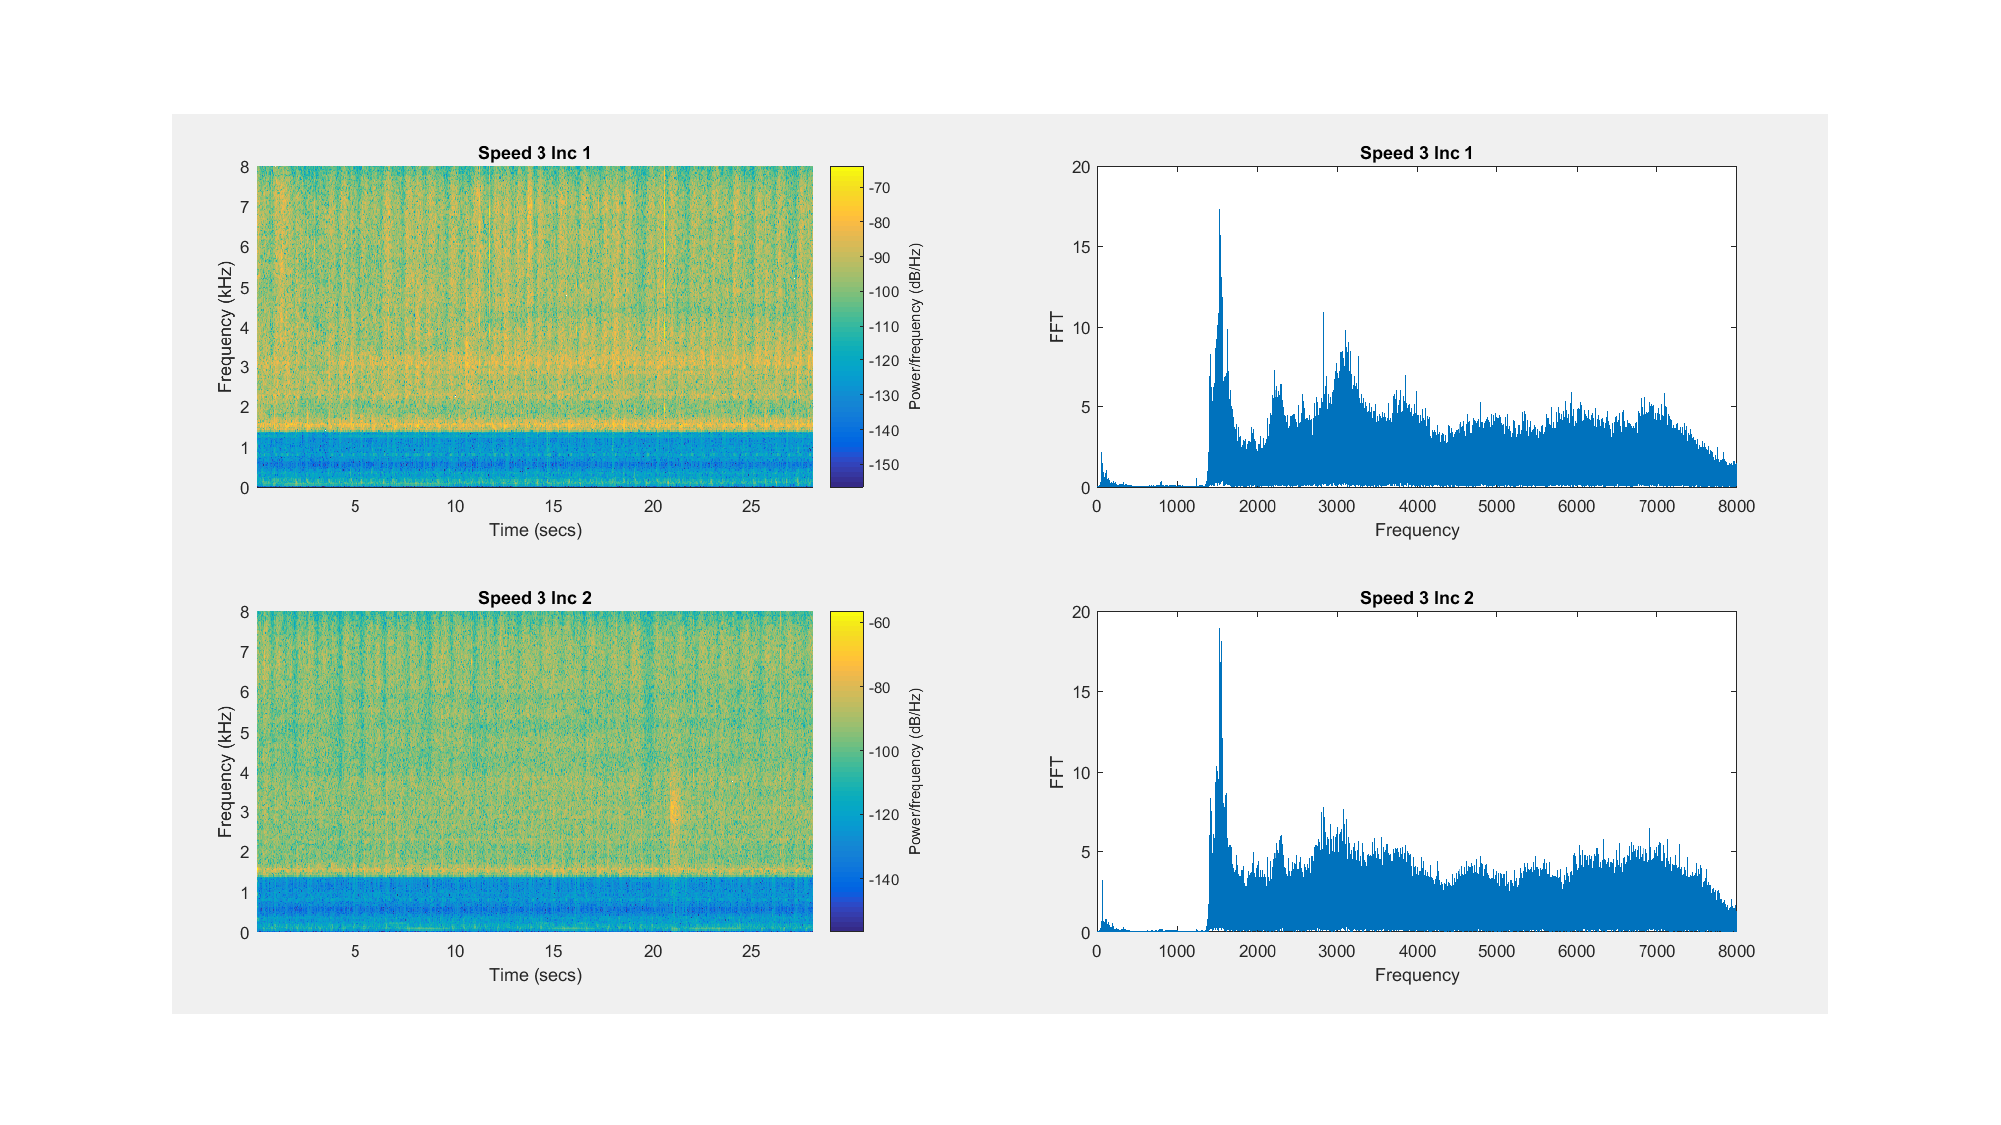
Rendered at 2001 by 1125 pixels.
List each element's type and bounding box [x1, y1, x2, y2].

list [172, 114, 1828, 1014]
